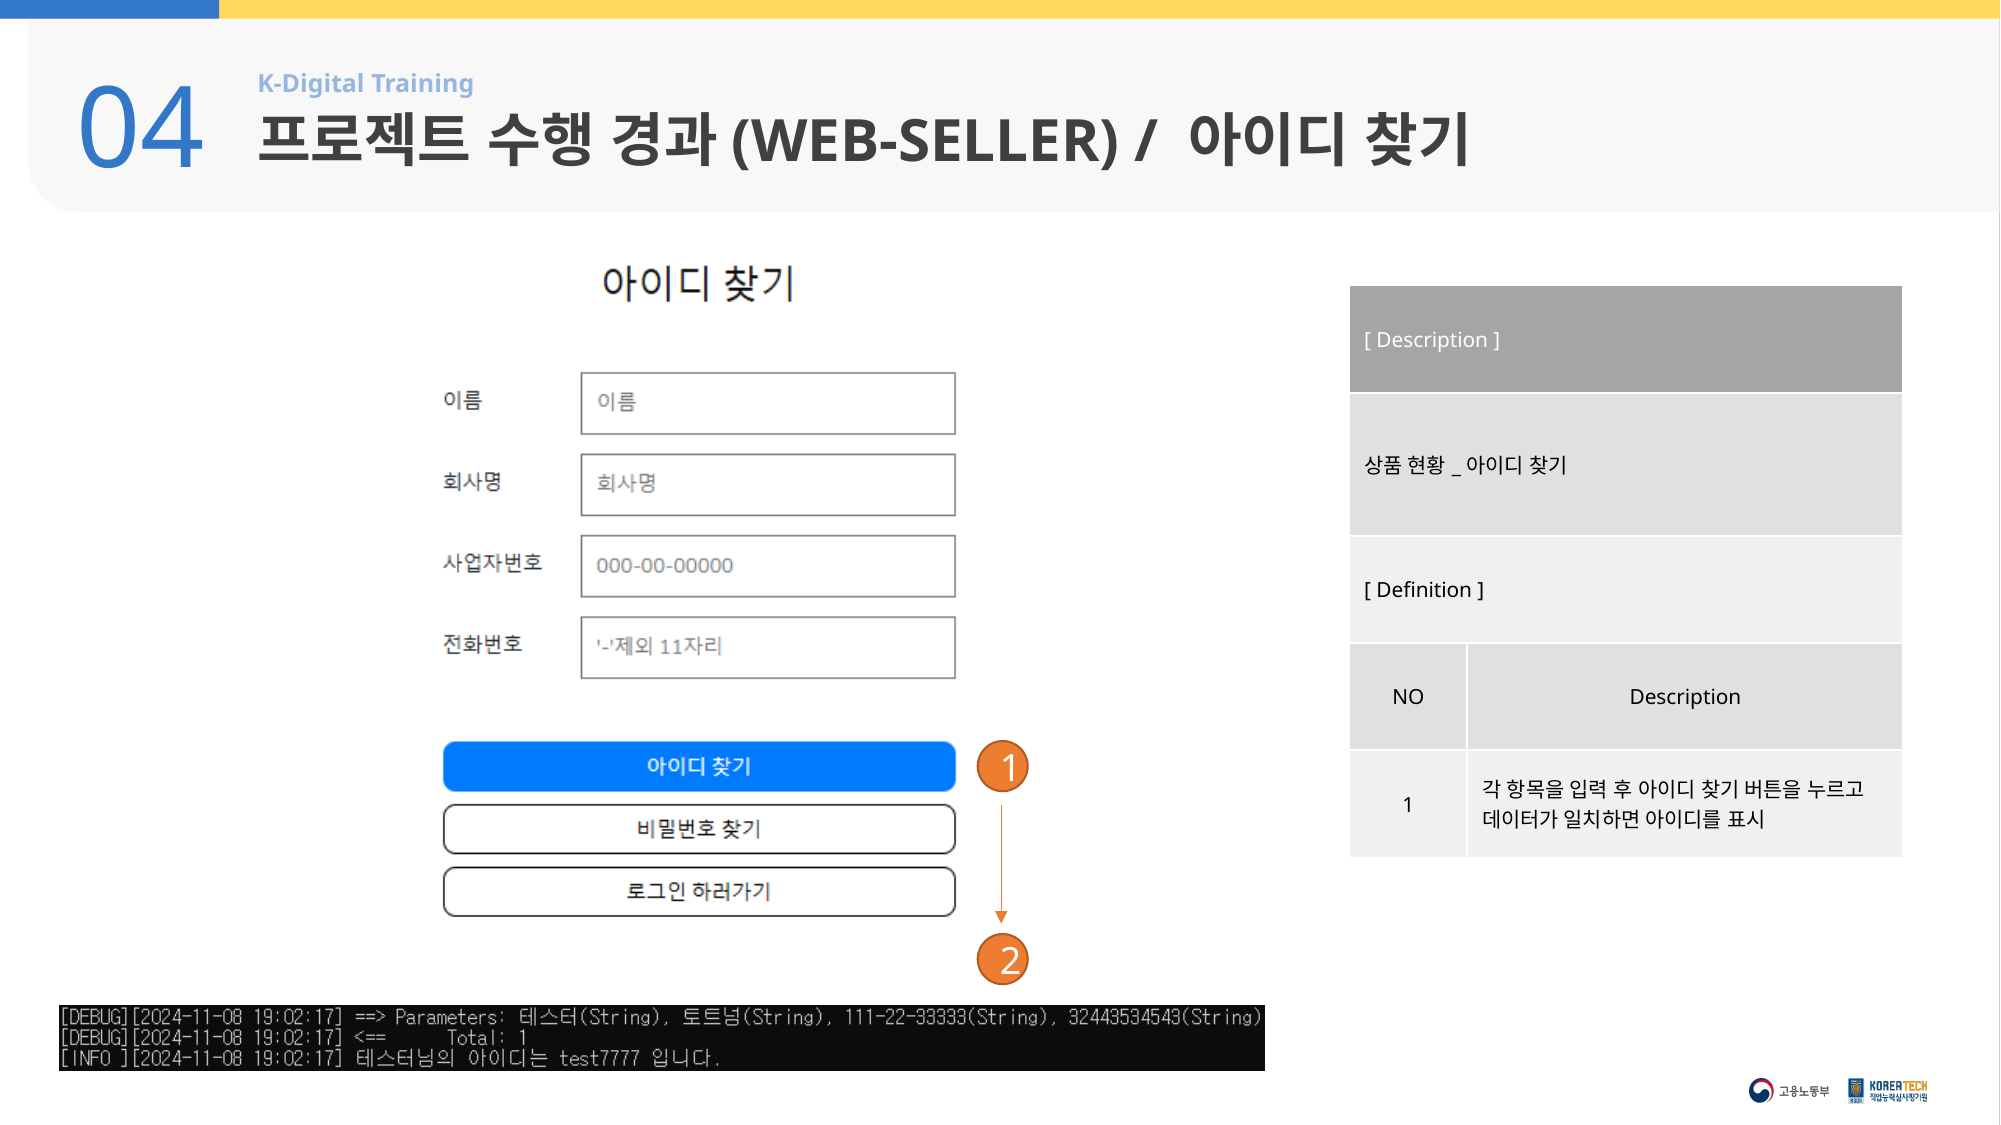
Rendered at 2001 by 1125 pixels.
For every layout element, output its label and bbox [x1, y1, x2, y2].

text_box [1749, 1078, 1927, 1104]
picture [0, 0, 2000, 1125]
text_box [61, 54, 1849, 191]
